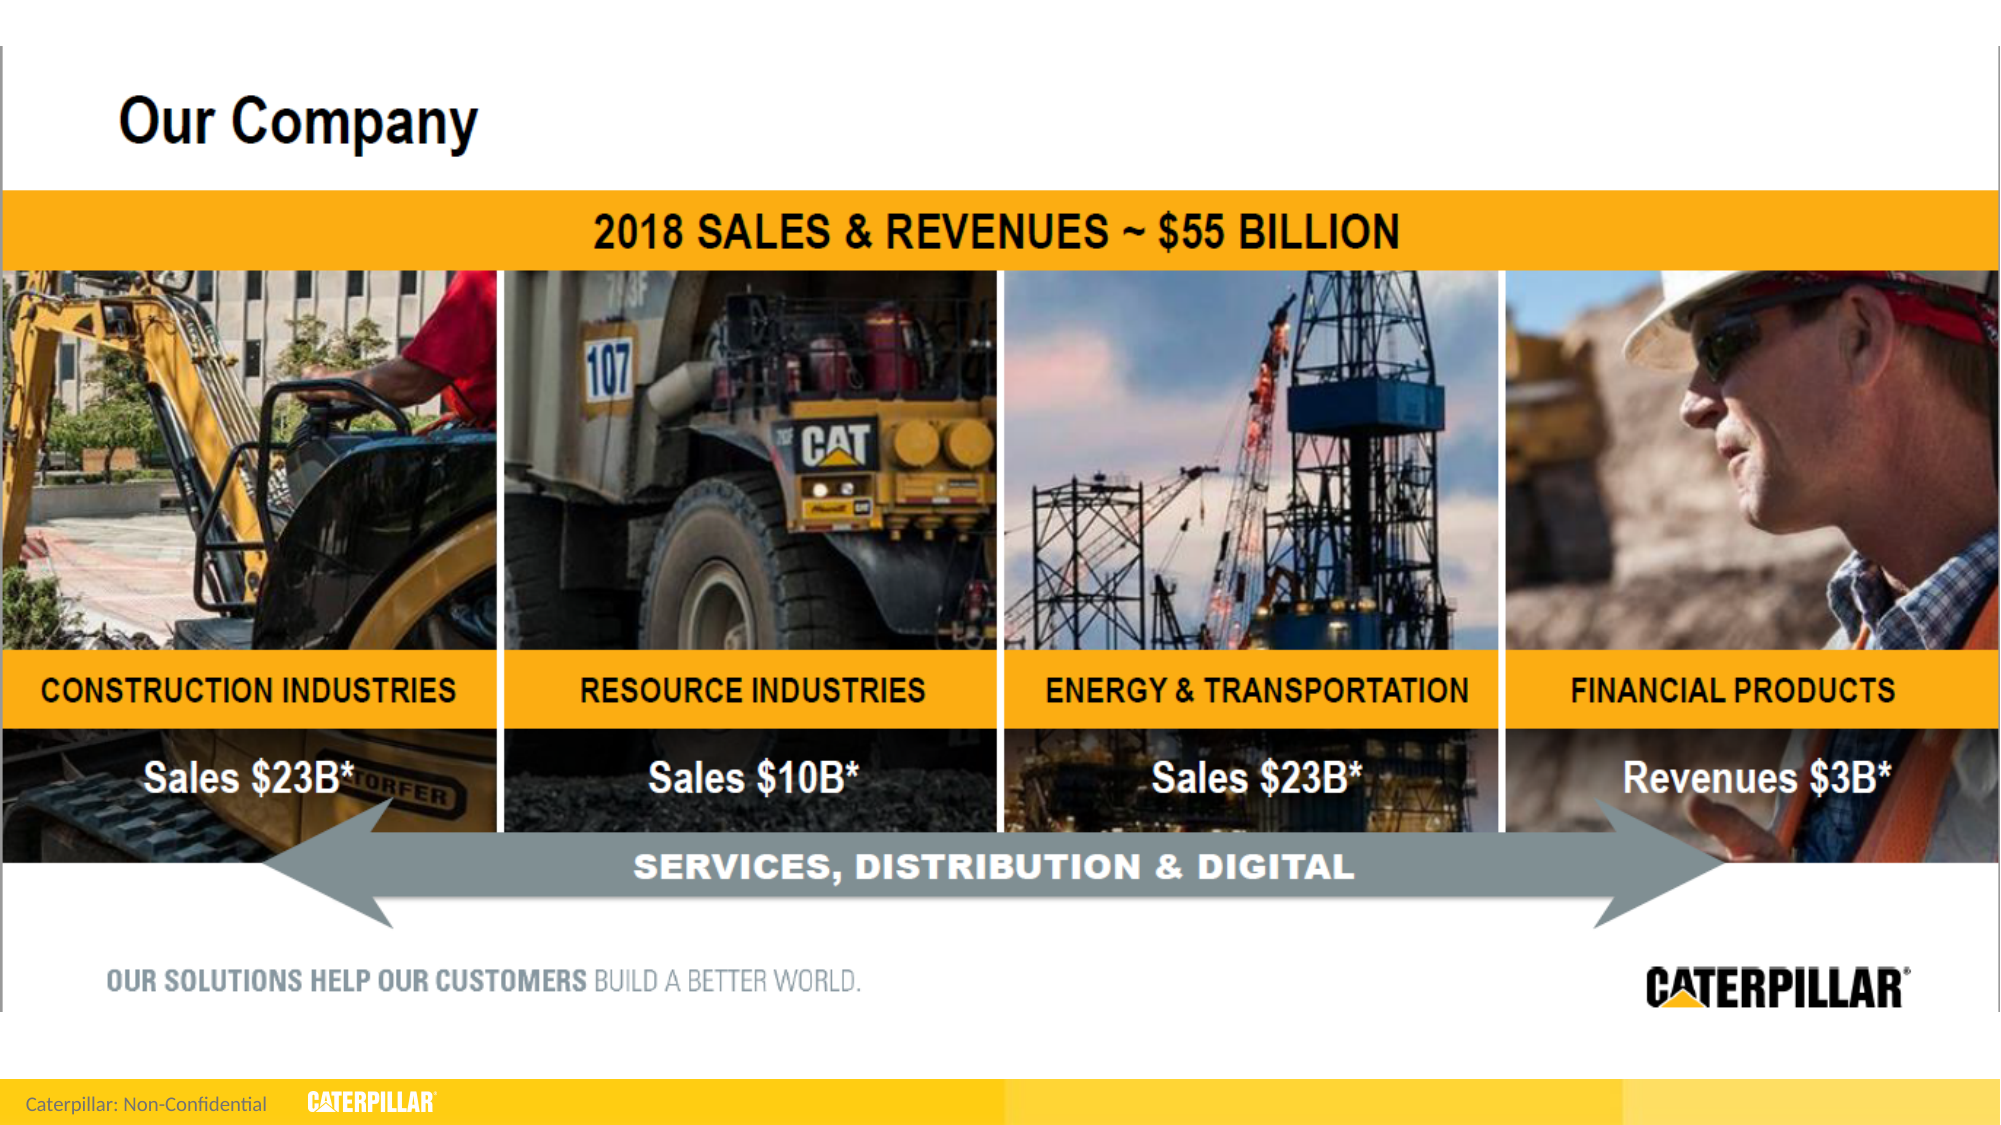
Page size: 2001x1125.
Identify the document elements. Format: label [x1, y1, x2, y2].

picture [0, 45, 2000, 1012]
picture [0, 1079, 2000, 1125]
